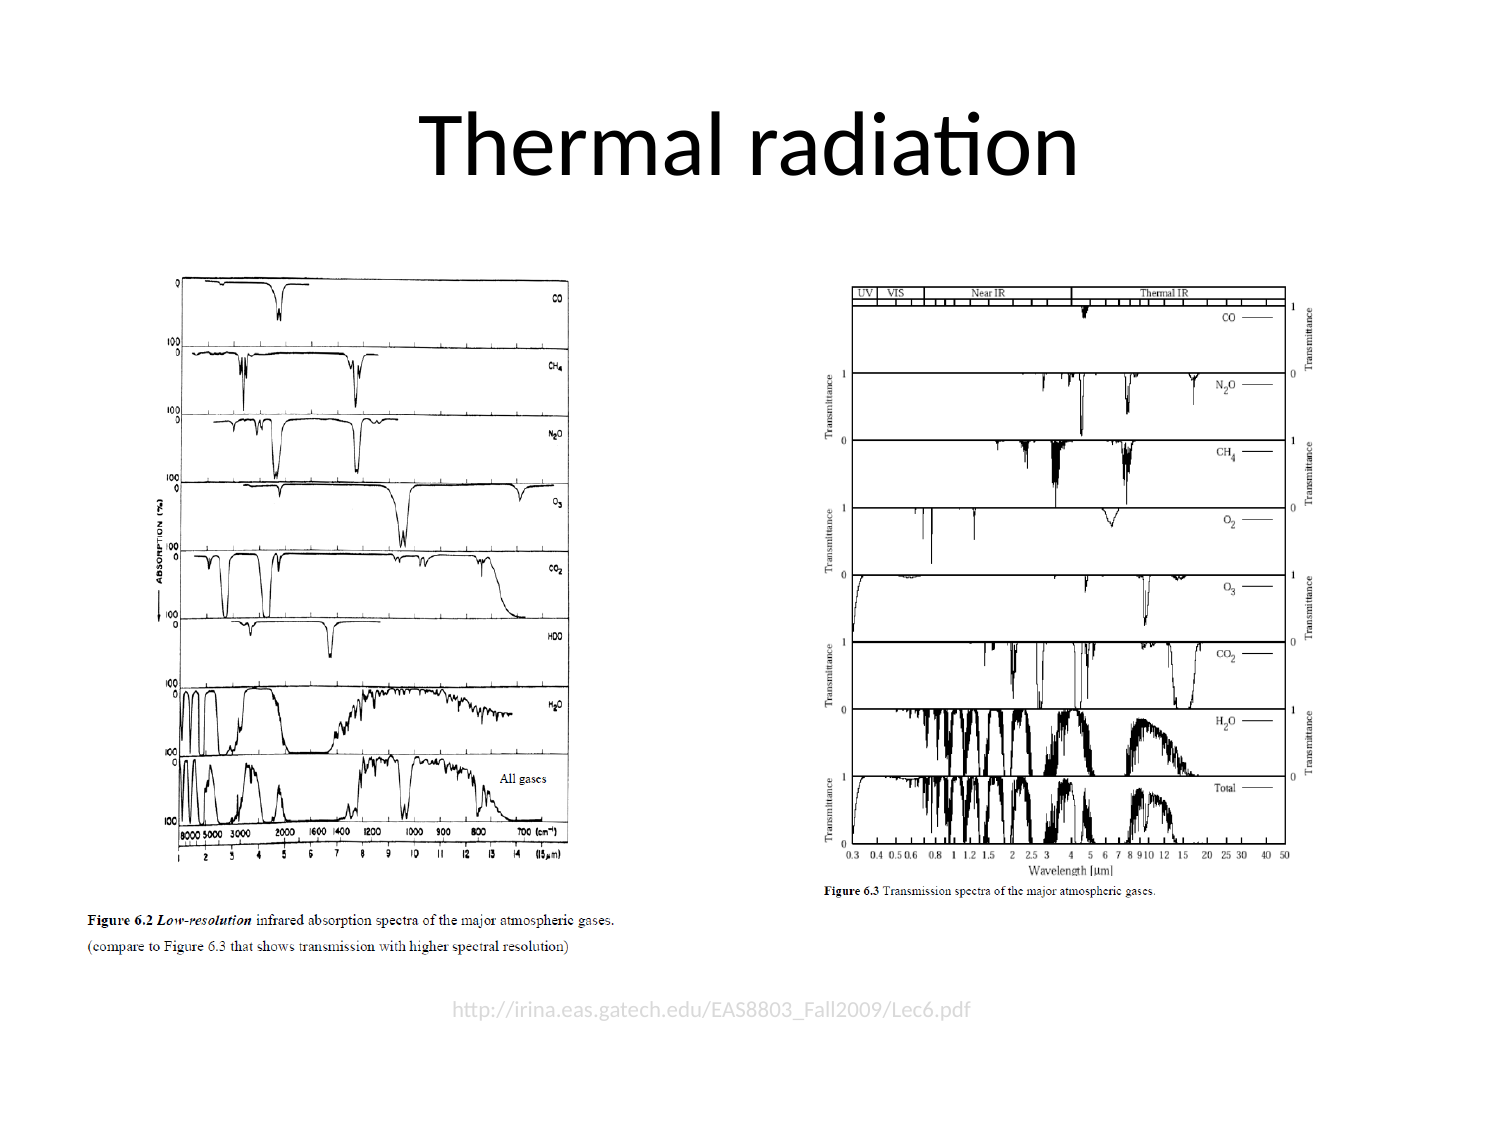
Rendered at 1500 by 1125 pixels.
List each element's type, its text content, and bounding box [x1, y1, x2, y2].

text_box http://irina.eas.gatech.edu/EAS8803_Fall2009/Lec6.pdf [437, 986, 1188, 1030]
picture [74, 262, 632, 961]
picture [812, 283, 1326, 899]
title Thermal radiation [75, 45, 1425, 233]
